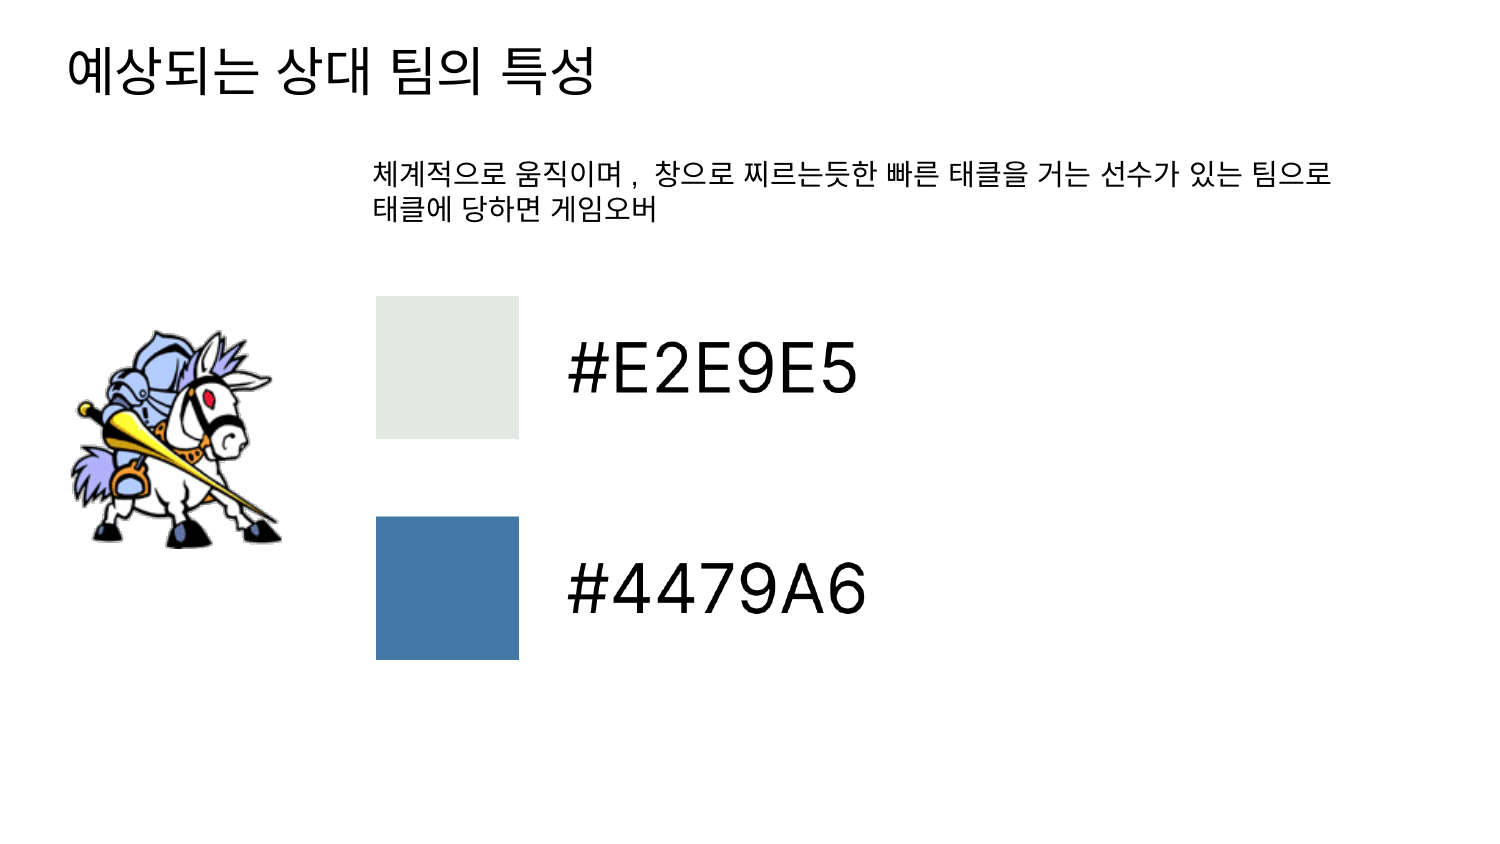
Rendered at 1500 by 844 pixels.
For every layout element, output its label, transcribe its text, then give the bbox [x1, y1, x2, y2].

title 예상되는 상대 팀의 특성 [51, 23, 1449, 117]
picture [357, 251, 896, 698]
text_box 체계적으로 움직이며, 창으로 찌르는듯한 빠른 태클을 거는 선수가 있는 팀으로 태클에 당하면 게임오버 [357, 141, 1422, 808]
picture [50, 329, 302, 549]
